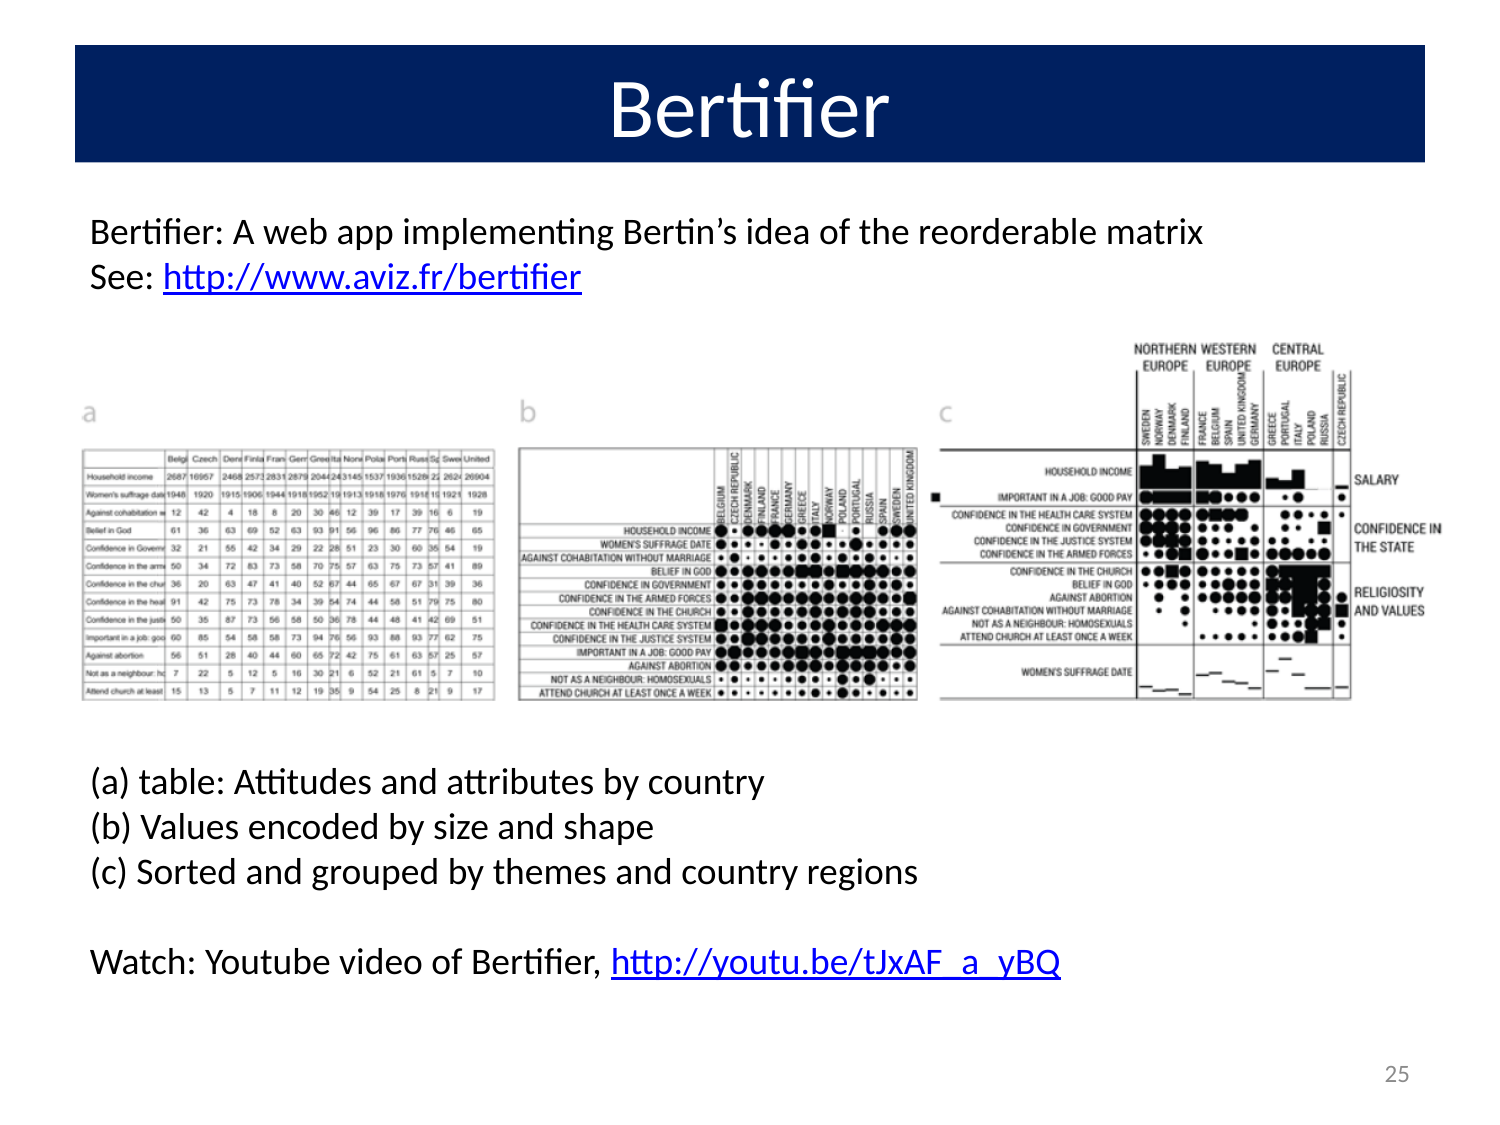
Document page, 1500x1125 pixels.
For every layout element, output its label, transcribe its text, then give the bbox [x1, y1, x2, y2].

picture [74, 337, 1449, 712]
text_box Bertifier: A web app implementing Bertin’s idea of the reorderable matrix See: http://www.aviz.fr/bertifier [74, 199, 1425, 305]
title Bertifier [75, 45, 1425, 163]
text_box (a) table: Attitudes and attributes by country (b) Values encoded by size and shape (c) Sorted and grouped by themes and country regions Watch: Youtube video of Bertifier, http://youtu.be/tJxAF_a_yBQ [75, 749, 1175, 990]
slide_number 25 [1074, 1042, 1425, 1103]
